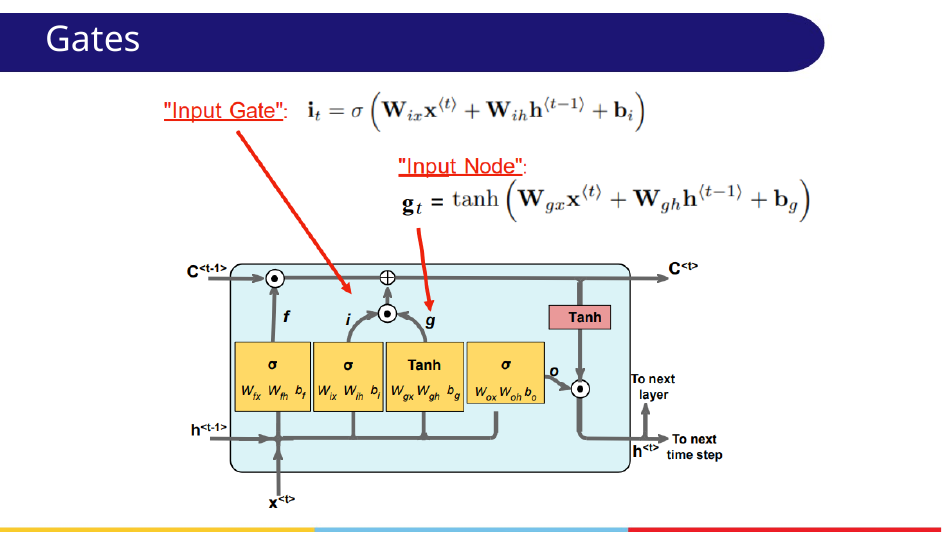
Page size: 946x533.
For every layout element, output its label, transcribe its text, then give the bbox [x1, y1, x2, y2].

picture [0, 13, 942, 532]
title Gates [45, 15, 901, 59]
